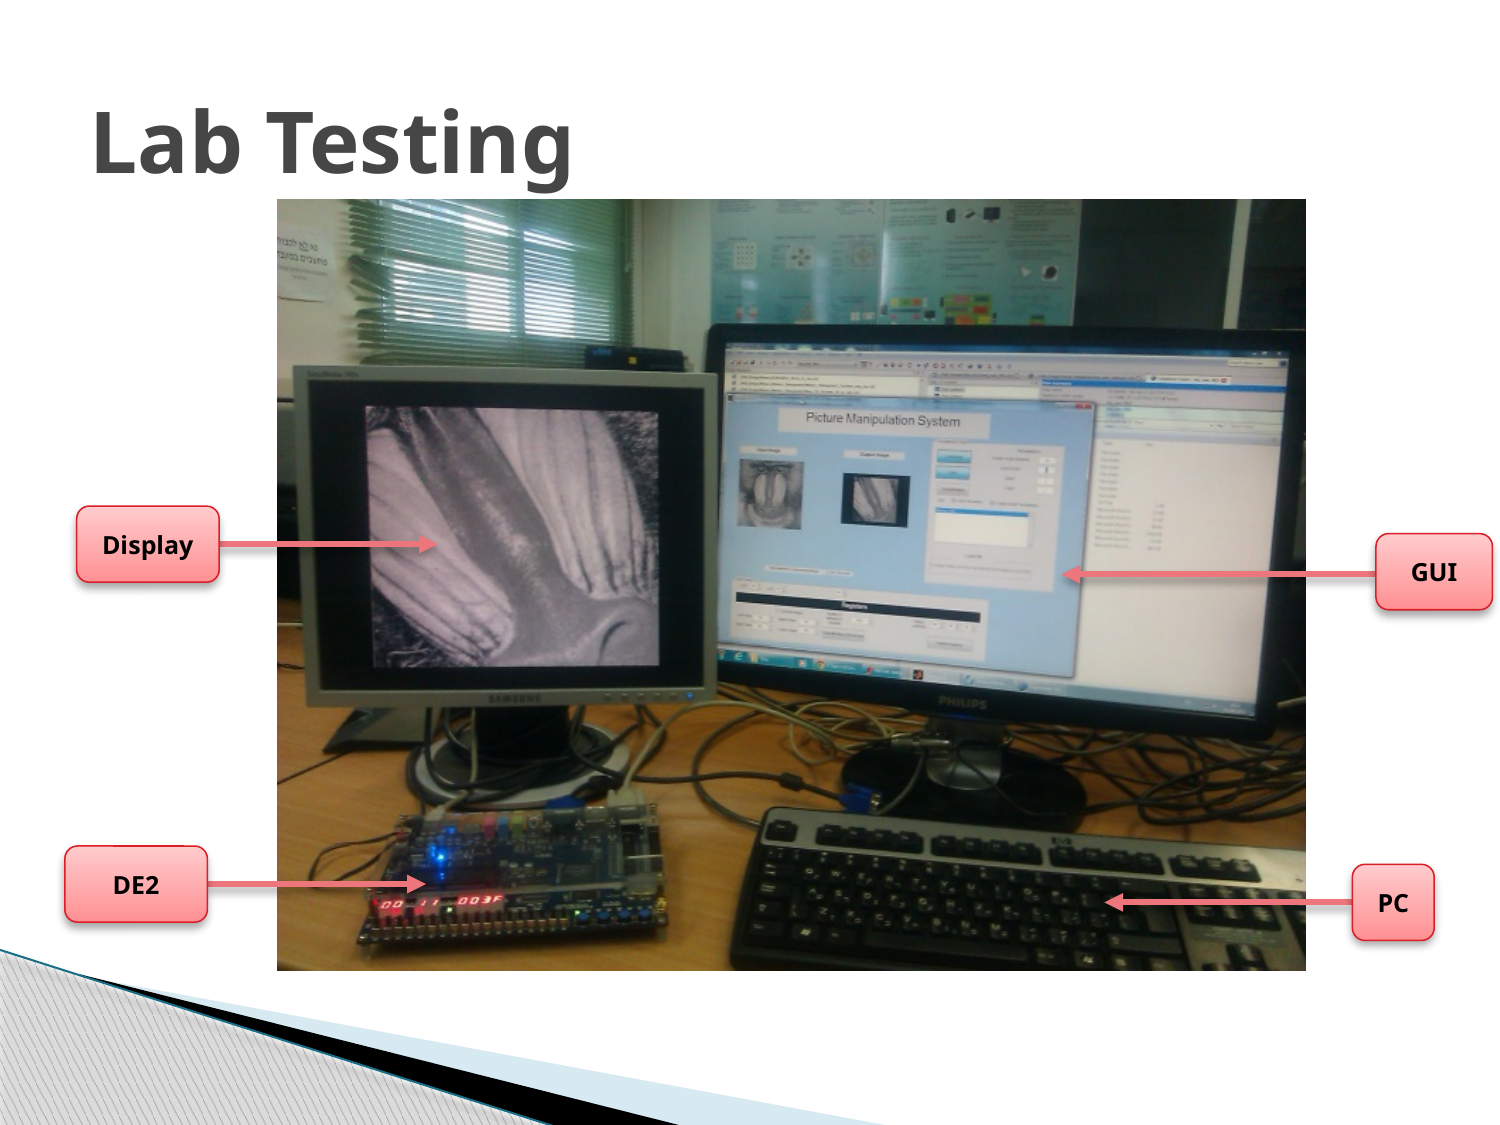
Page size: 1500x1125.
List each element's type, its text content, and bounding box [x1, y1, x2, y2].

text_box DE2 [64, 845, 209, 923]
text_box PC [1351, 863, 1435, 942]
picture [277, 199, 1306, 971]
text_box Display [75, 505, 220, 583]
text_box GUI [1375, 532, 1494, 611]
title Lab Testing [75, 45, 1425, 233]
